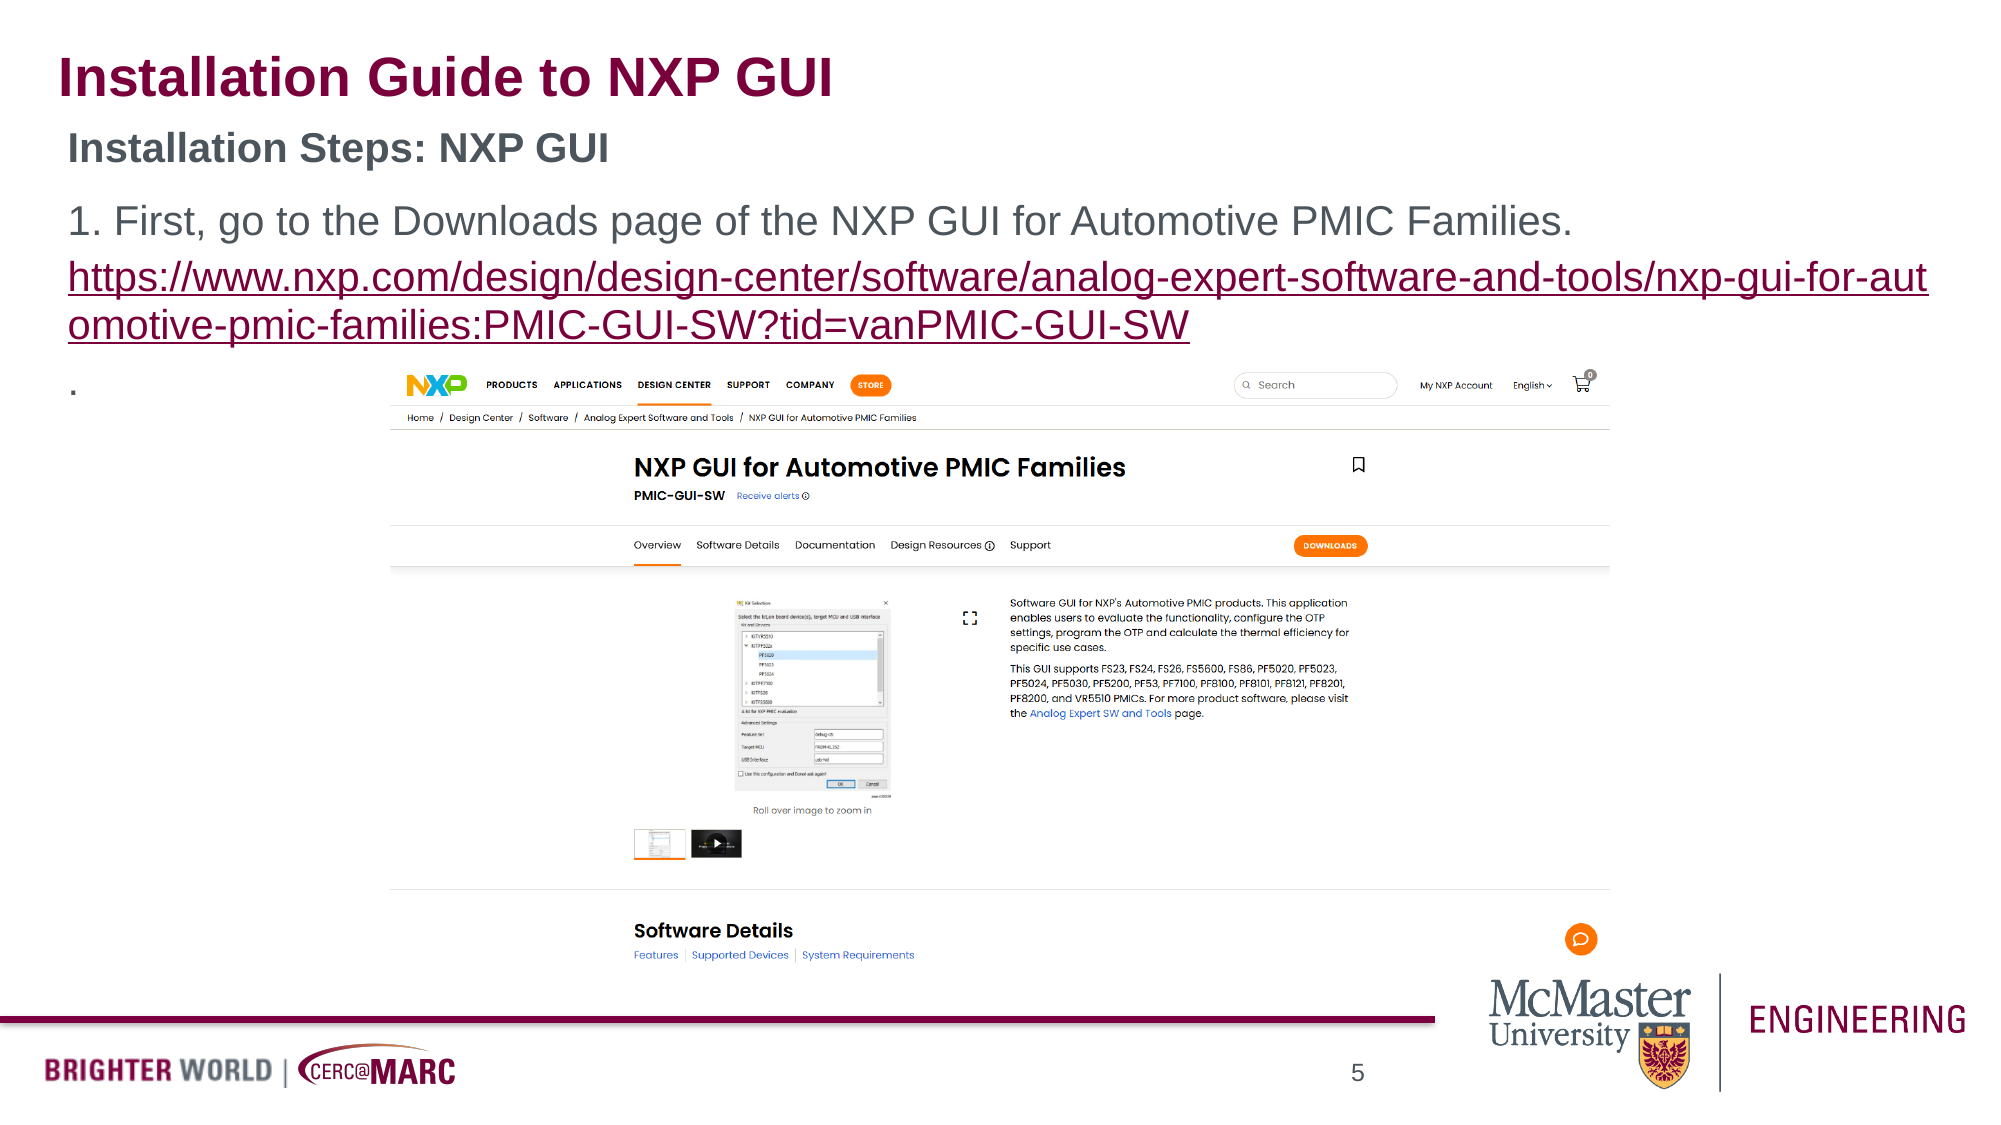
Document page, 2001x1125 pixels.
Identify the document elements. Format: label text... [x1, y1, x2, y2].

title Installation Guide to NXP GUI [43, 0, 1965, 106]
slide_number 5 [1260, 1041, 1365, 1101]
list Installation Steps: NXP GUI 1. First, go to the Downloads page of the NXP GUI for Automotive PMIC Families. https://www.nxp.com/design/design-center/software/analog-expert-software-and-tools/nxp-gui-for-automotive-pmic-families:PMIC-GUI-SW?tid=vanPMIC-GUI-SW. [44, 106, 1965, 342]
picture [43, 1031, 465, 1097]
picture [1488, 973, 1965, 1092]
picture [389, 369, 1610, 968]
